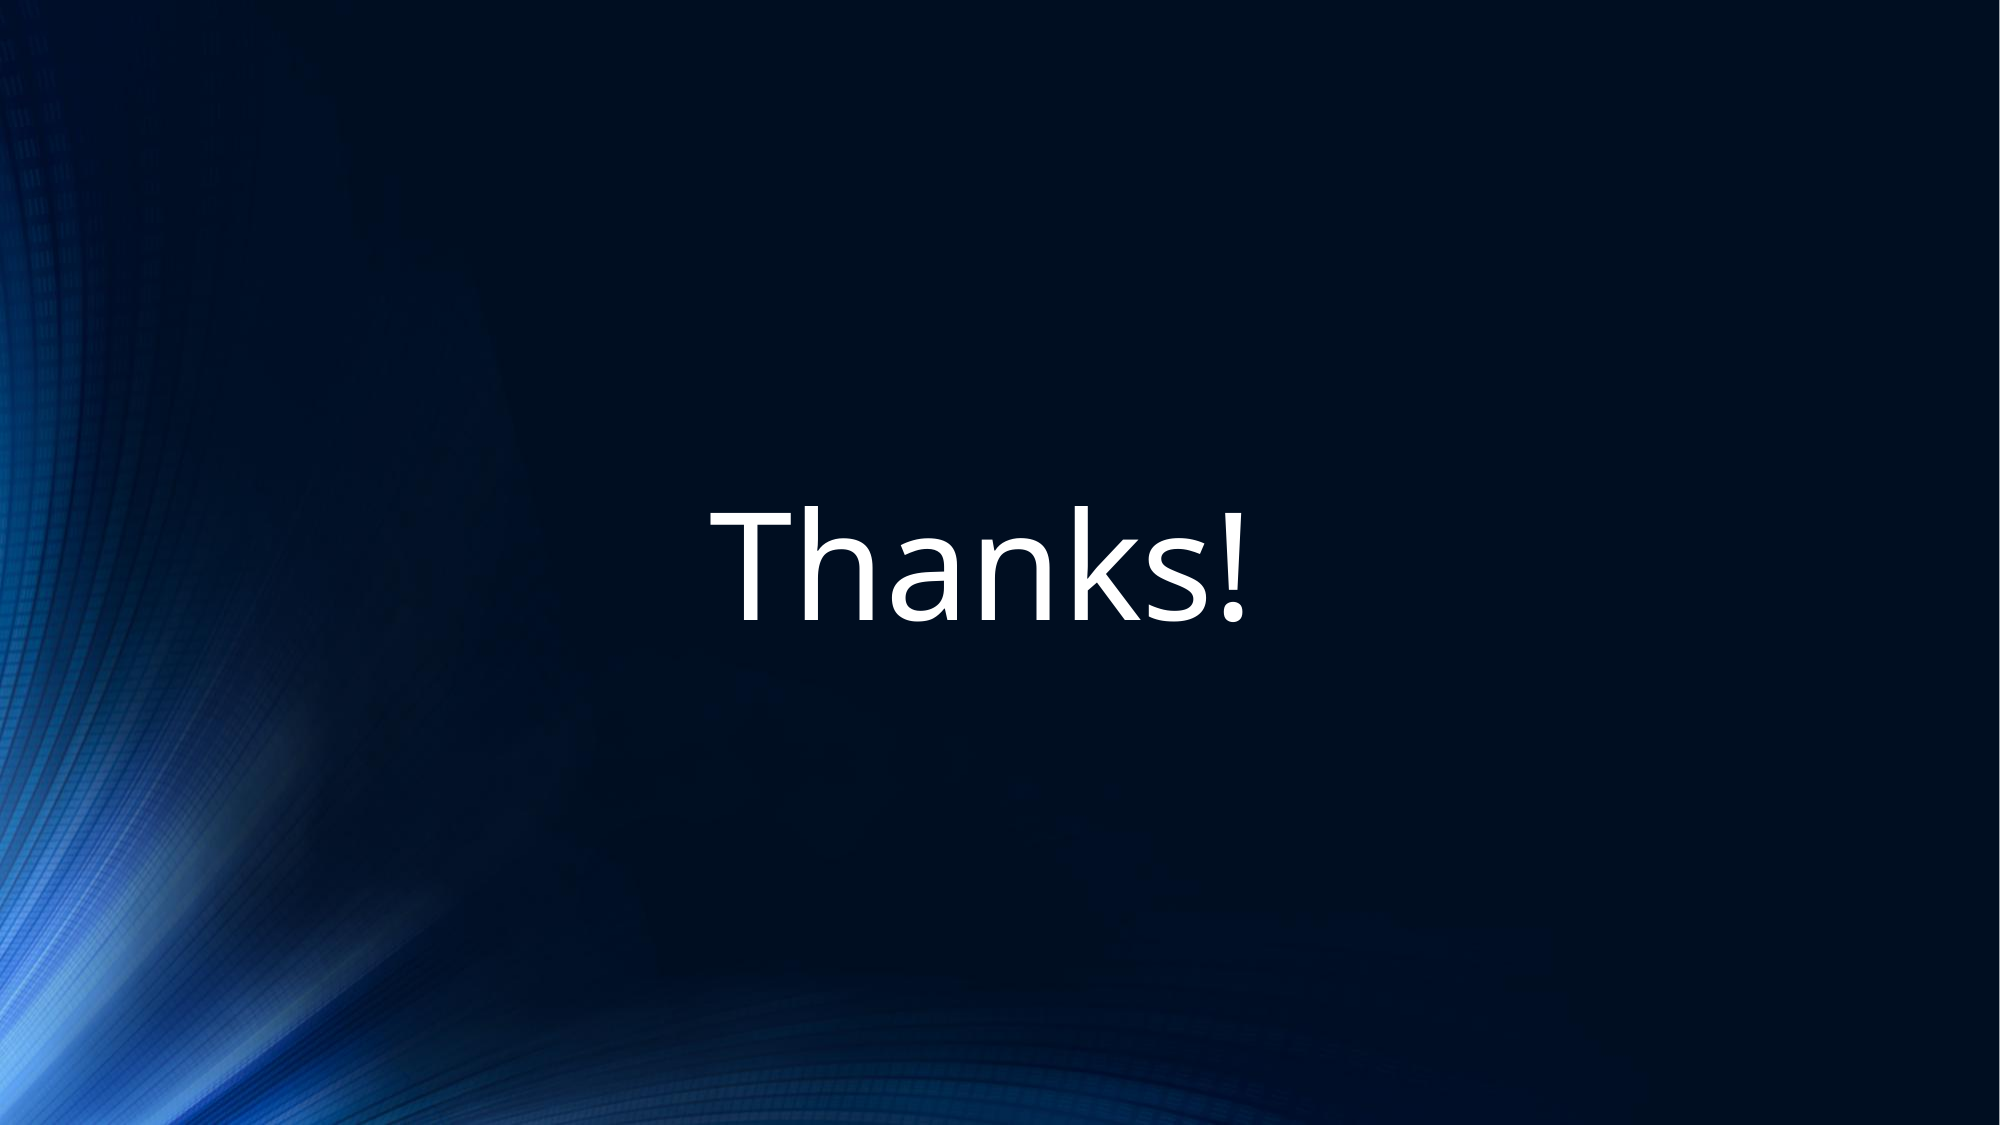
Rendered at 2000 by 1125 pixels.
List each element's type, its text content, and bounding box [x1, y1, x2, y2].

picture [0, 0, 2000, 1125]
title Thanks! [694, 443, 2000, 668]
